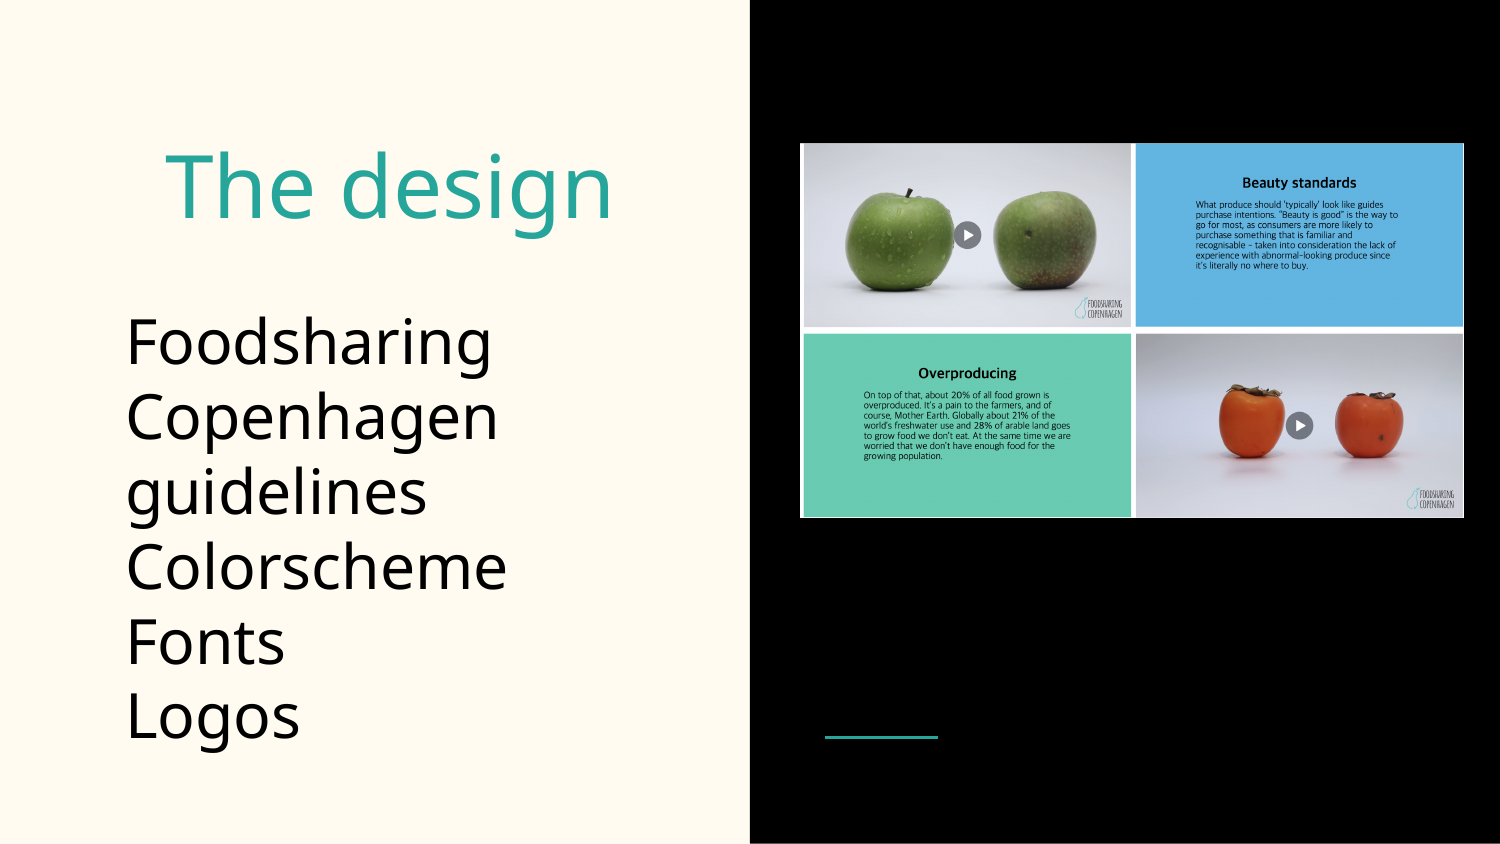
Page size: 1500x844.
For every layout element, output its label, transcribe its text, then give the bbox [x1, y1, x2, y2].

subtitle Foodsharing Copenhagen guidelines Colorscheme Fonts Logos [35, 286, 699, 704]
title The design [58, 118, 722, 251]
picture [800, 142, 1465, 518]
